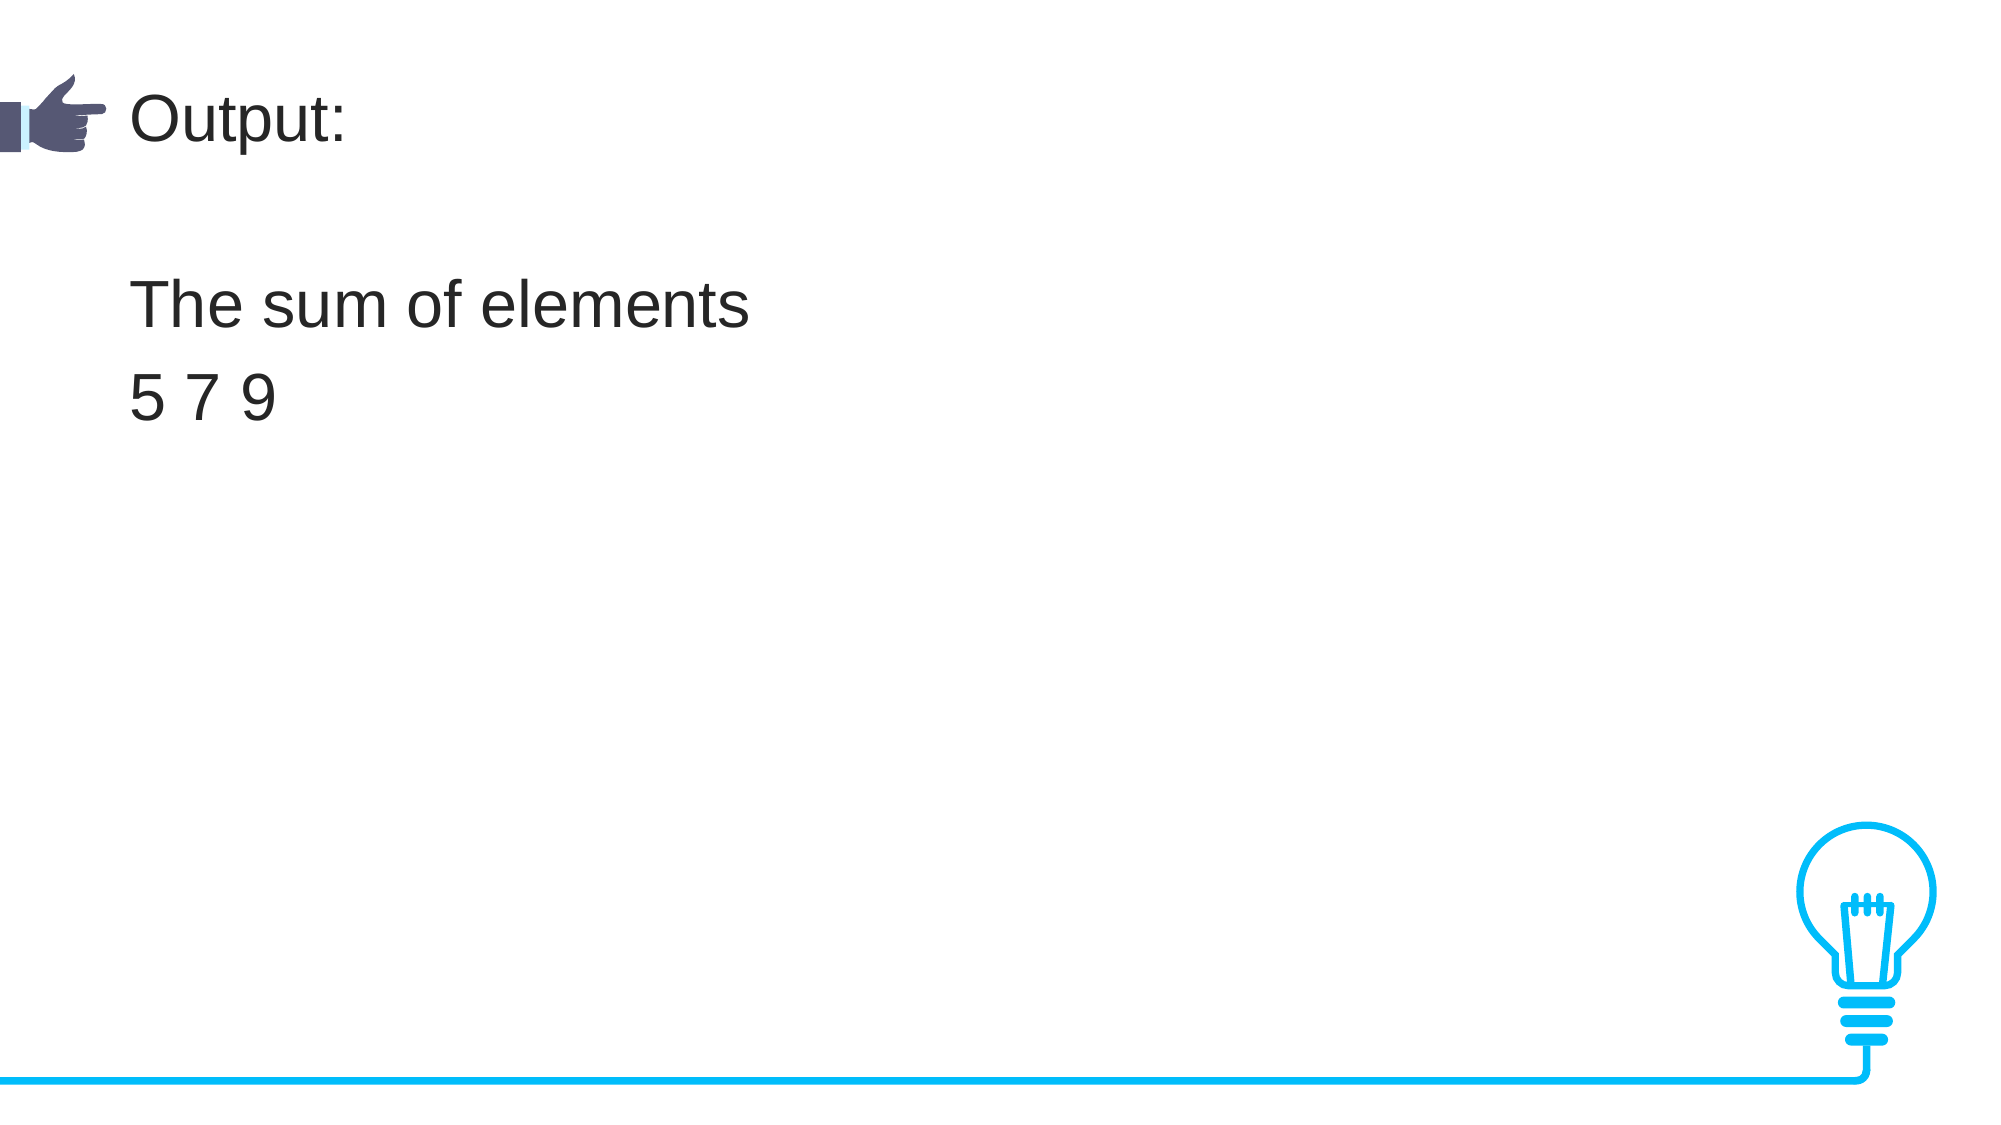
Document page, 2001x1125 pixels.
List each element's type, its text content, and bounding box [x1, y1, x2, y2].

list Output: The sum of elements 5 7 9 [114, 46, 1927, 473]
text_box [0, 73, 107, 153]
